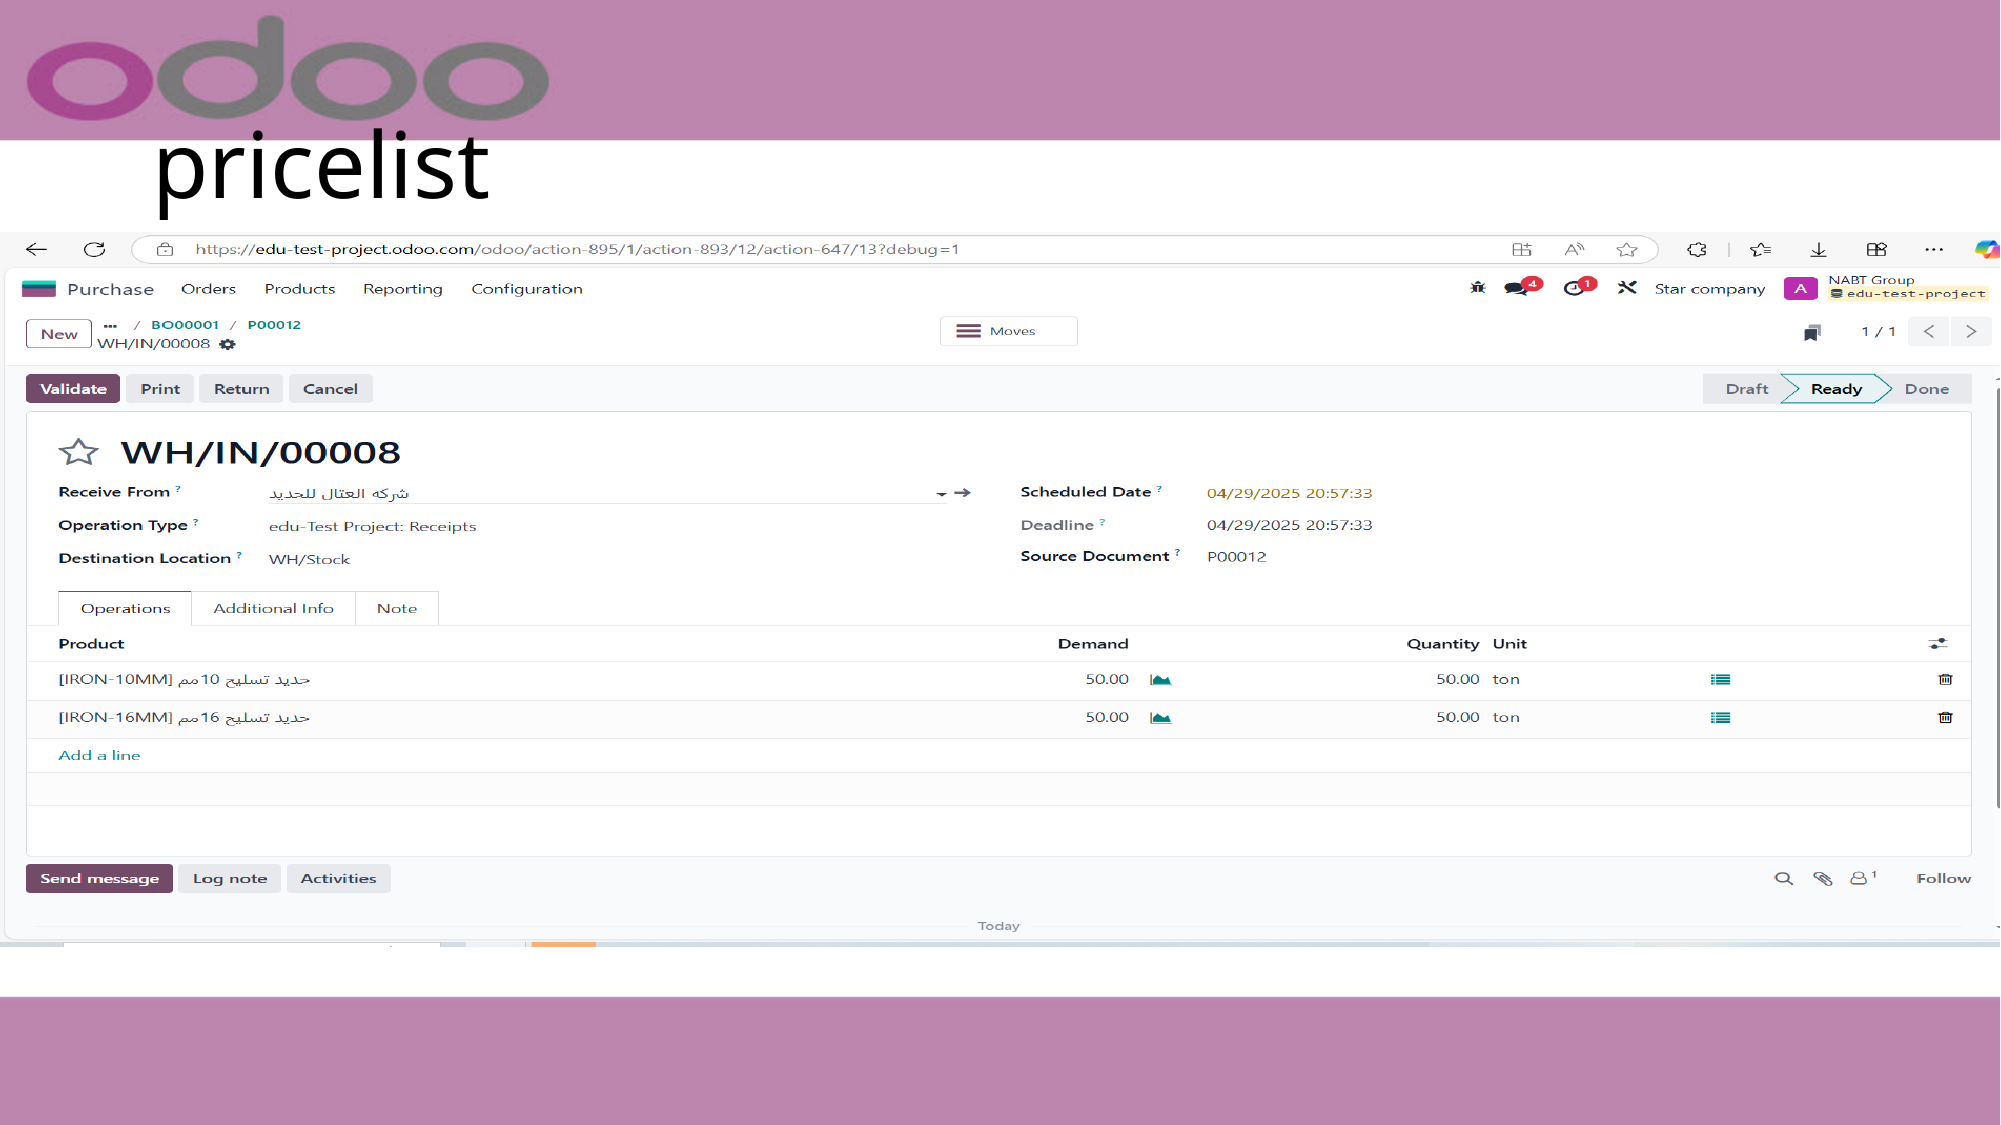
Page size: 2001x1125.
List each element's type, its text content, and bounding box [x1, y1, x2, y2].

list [0, 232, 2000, 947]
picture [0, 0, 2001, 1125]
title pricelist [137, 59, 1863, 232]
